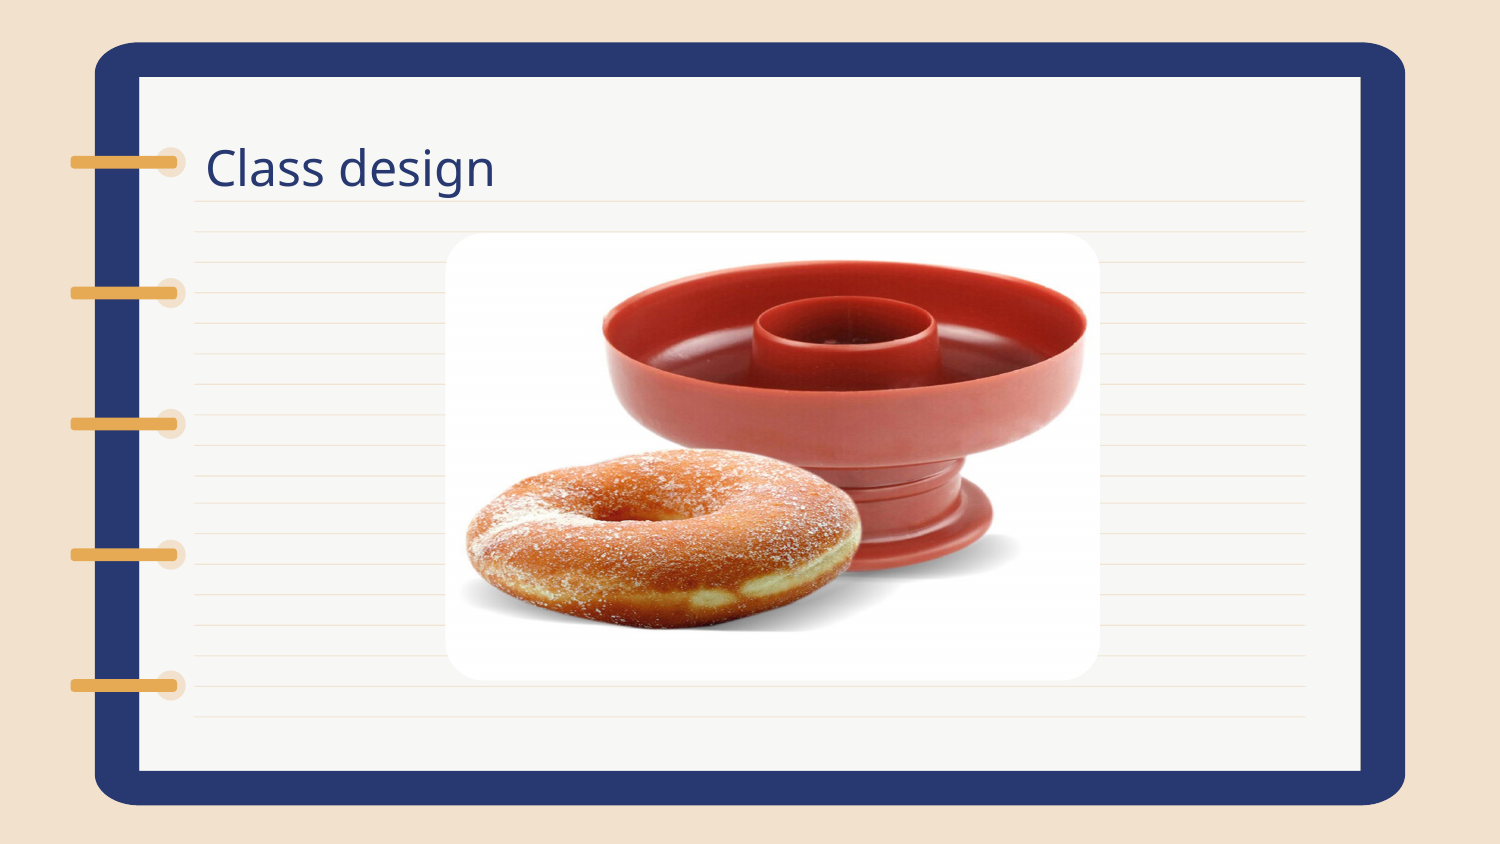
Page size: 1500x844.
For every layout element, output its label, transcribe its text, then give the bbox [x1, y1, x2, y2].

text_box Class design [190, 121, 1165, 181]
picture [445, 232, 1101, 681]
